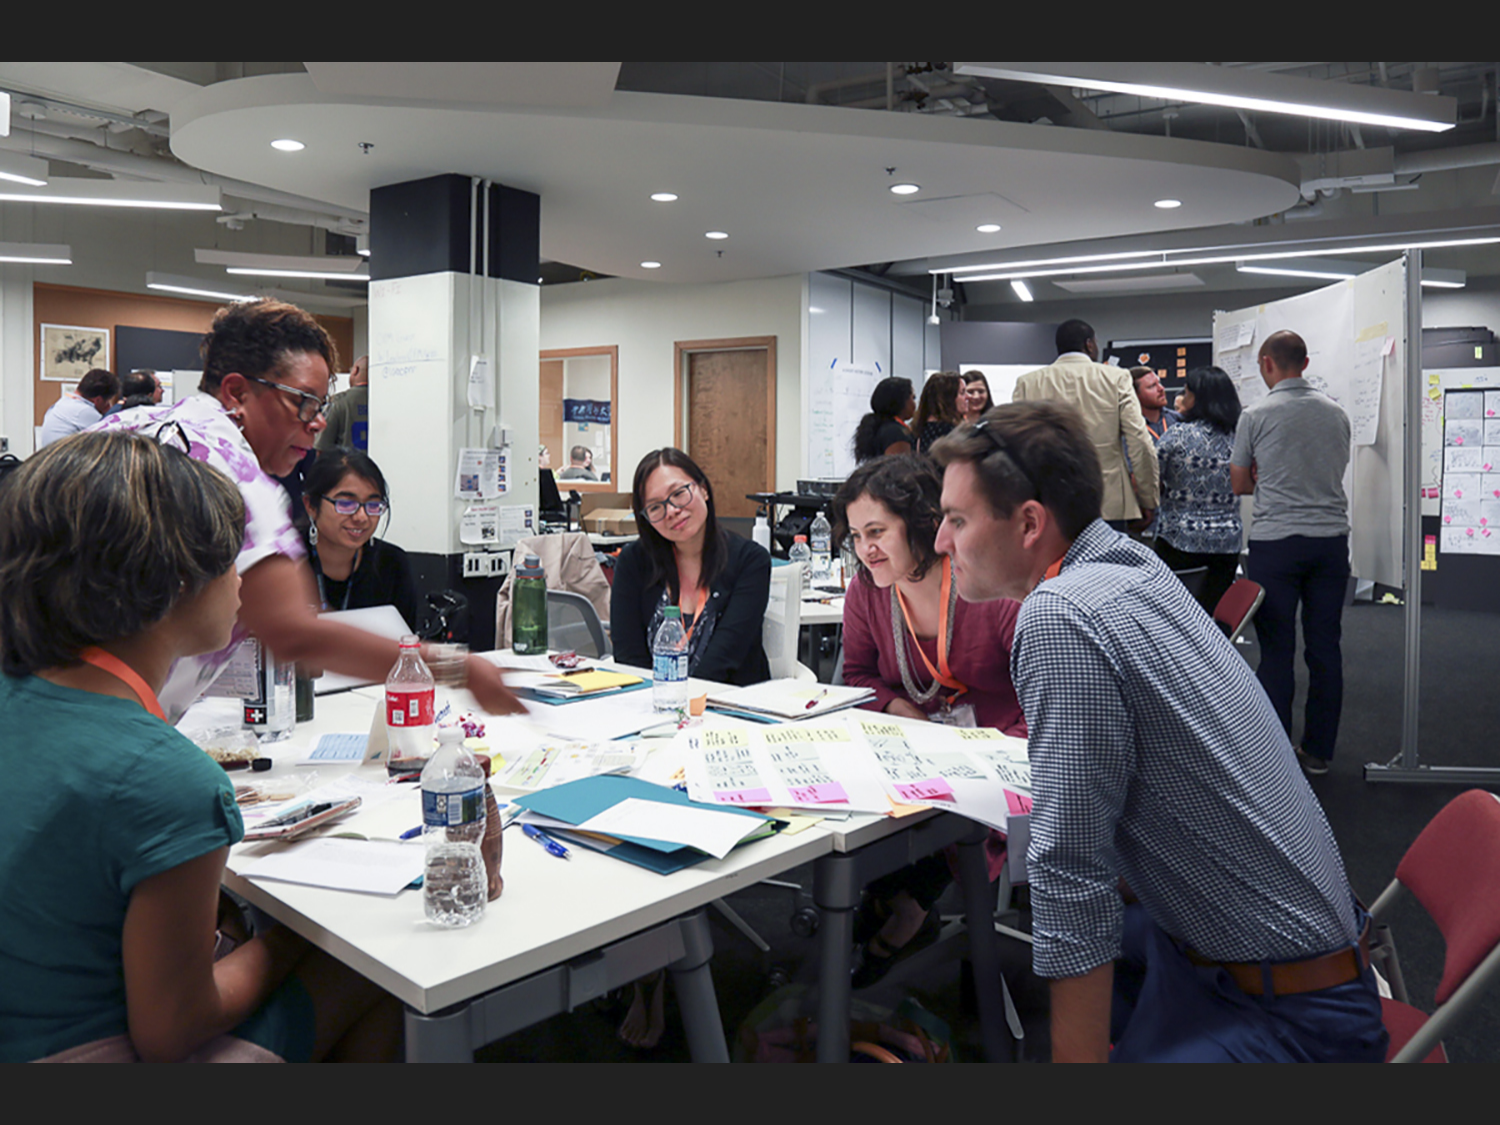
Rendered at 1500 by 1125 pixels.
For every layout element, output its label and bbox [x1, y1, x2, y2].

picture [0, 62, 1500, 1063]
